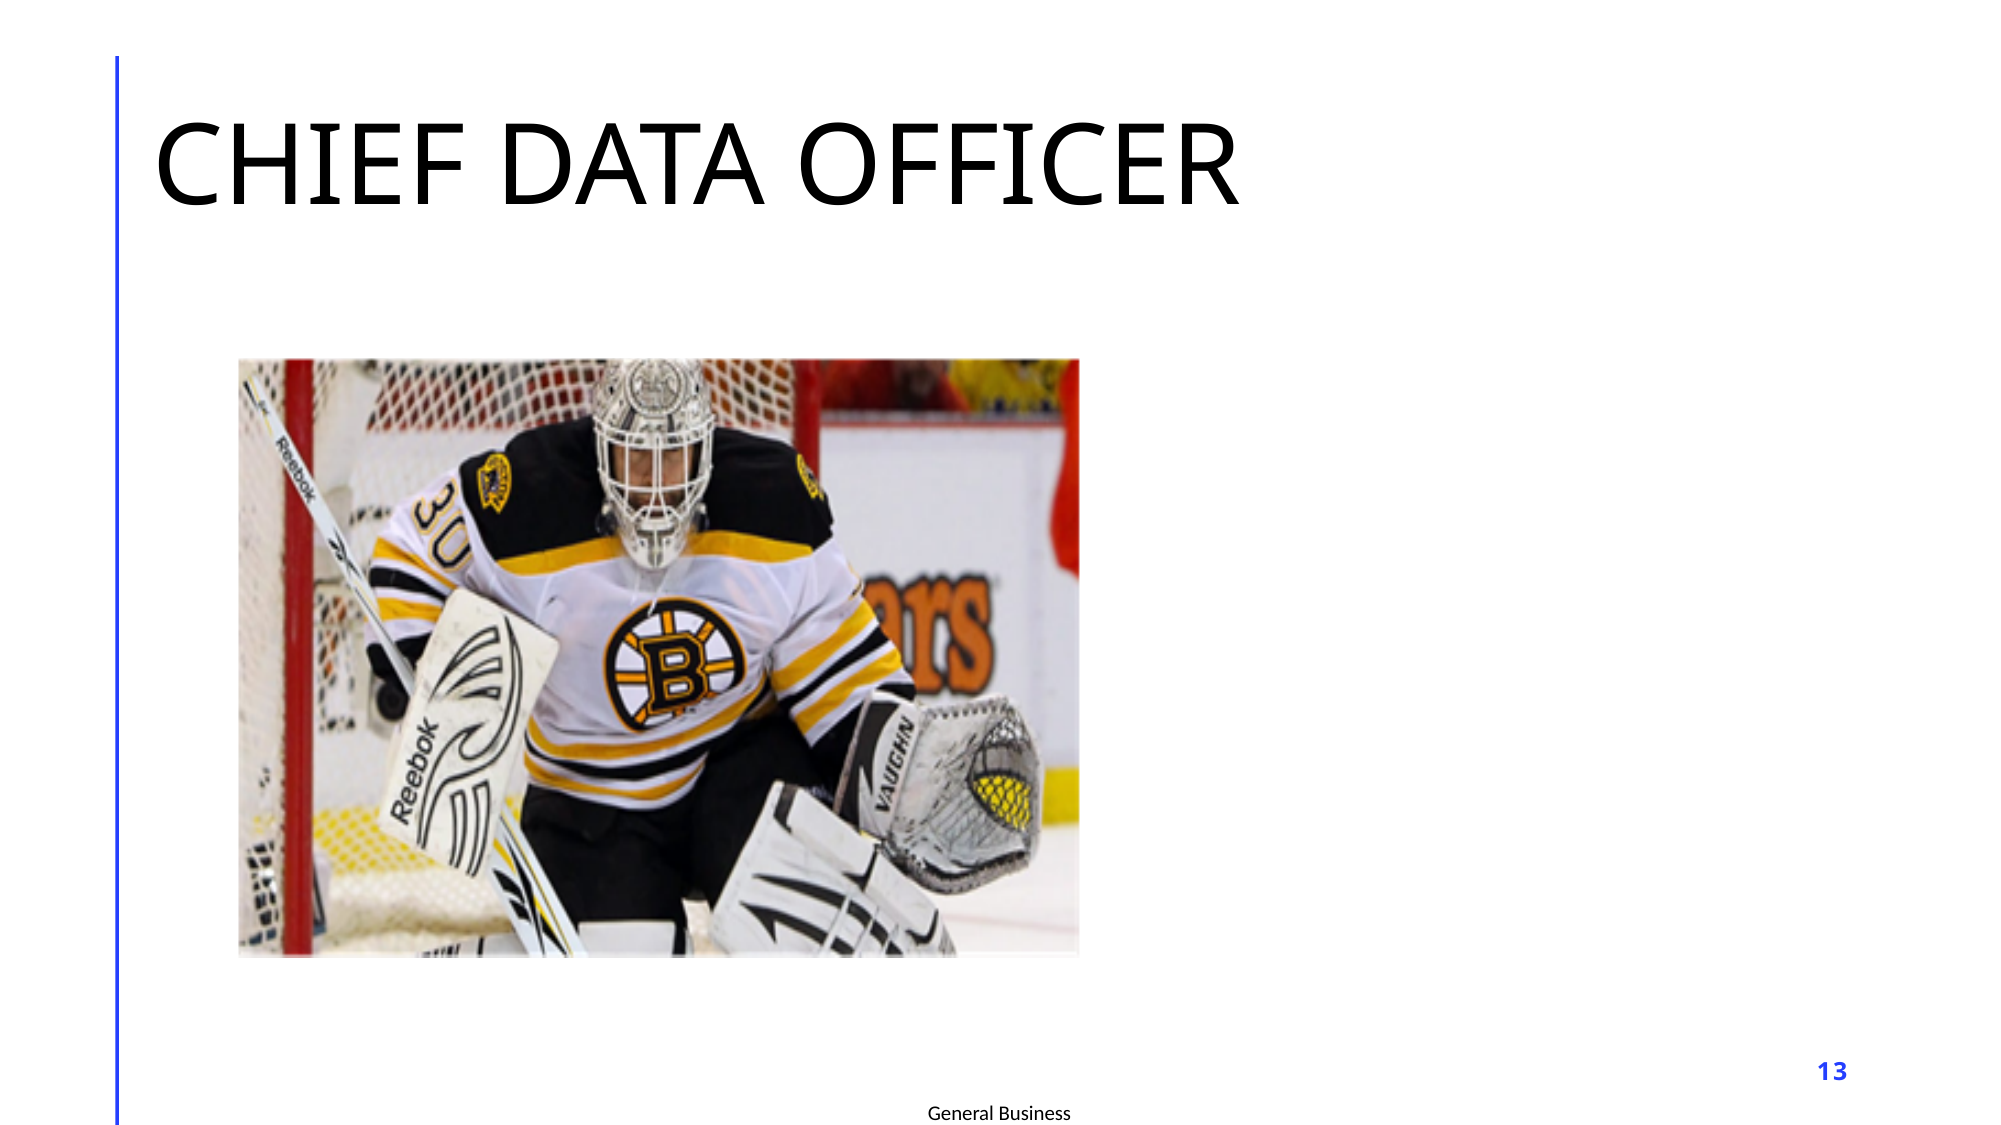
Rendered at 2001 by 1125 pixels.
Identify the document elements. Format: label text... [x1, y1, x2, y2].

slide_number 13 [1412, 1042, 1863, 1103]
chart [237, 358, 1082, 958]
title CHIEF DATA OFFICER [137, 59, 1863, 278]
